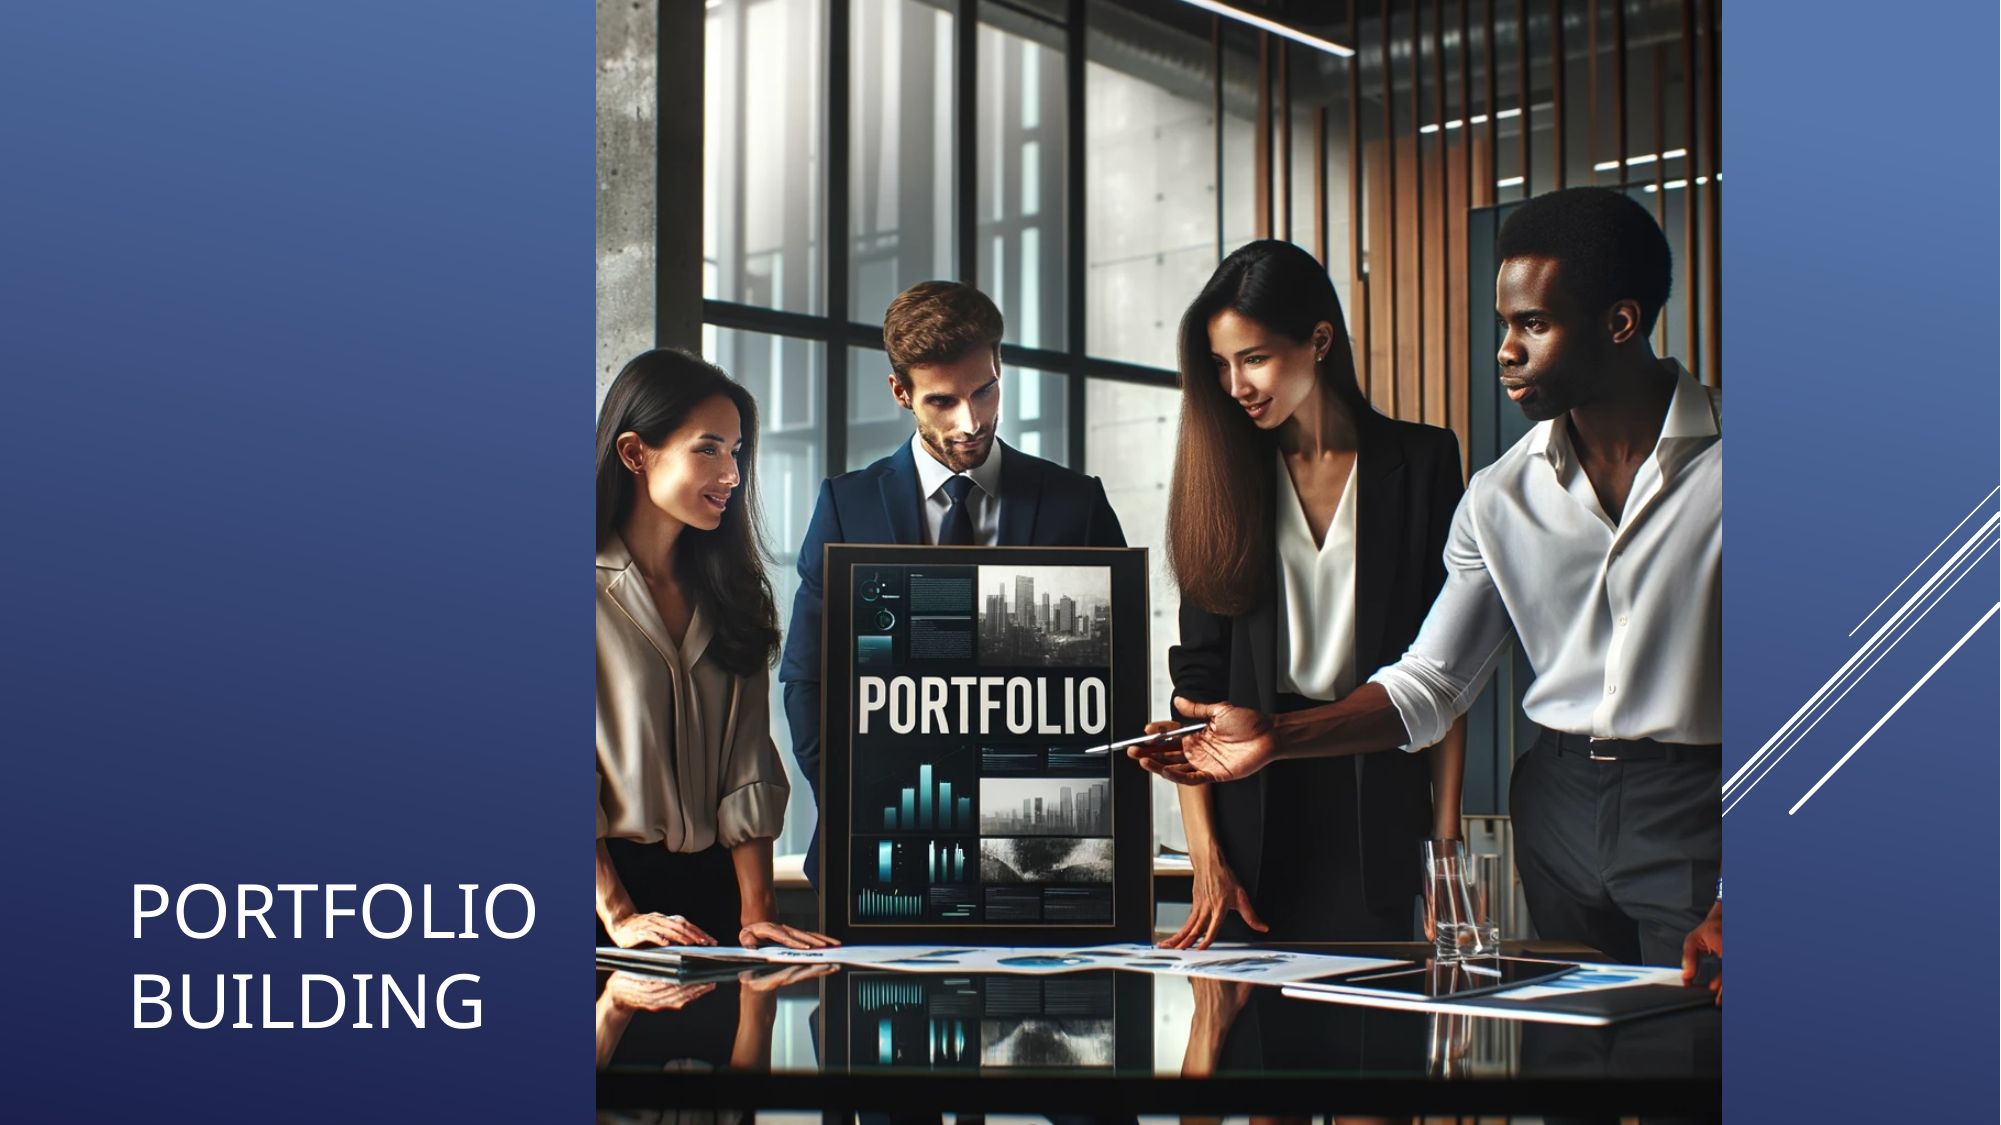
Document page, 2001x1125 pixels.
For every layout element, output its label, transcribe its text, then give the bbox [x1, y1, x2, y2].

title Portfolio Building [112, 676, 596, 1051]
picture [596, 0, 1723, 1125]
